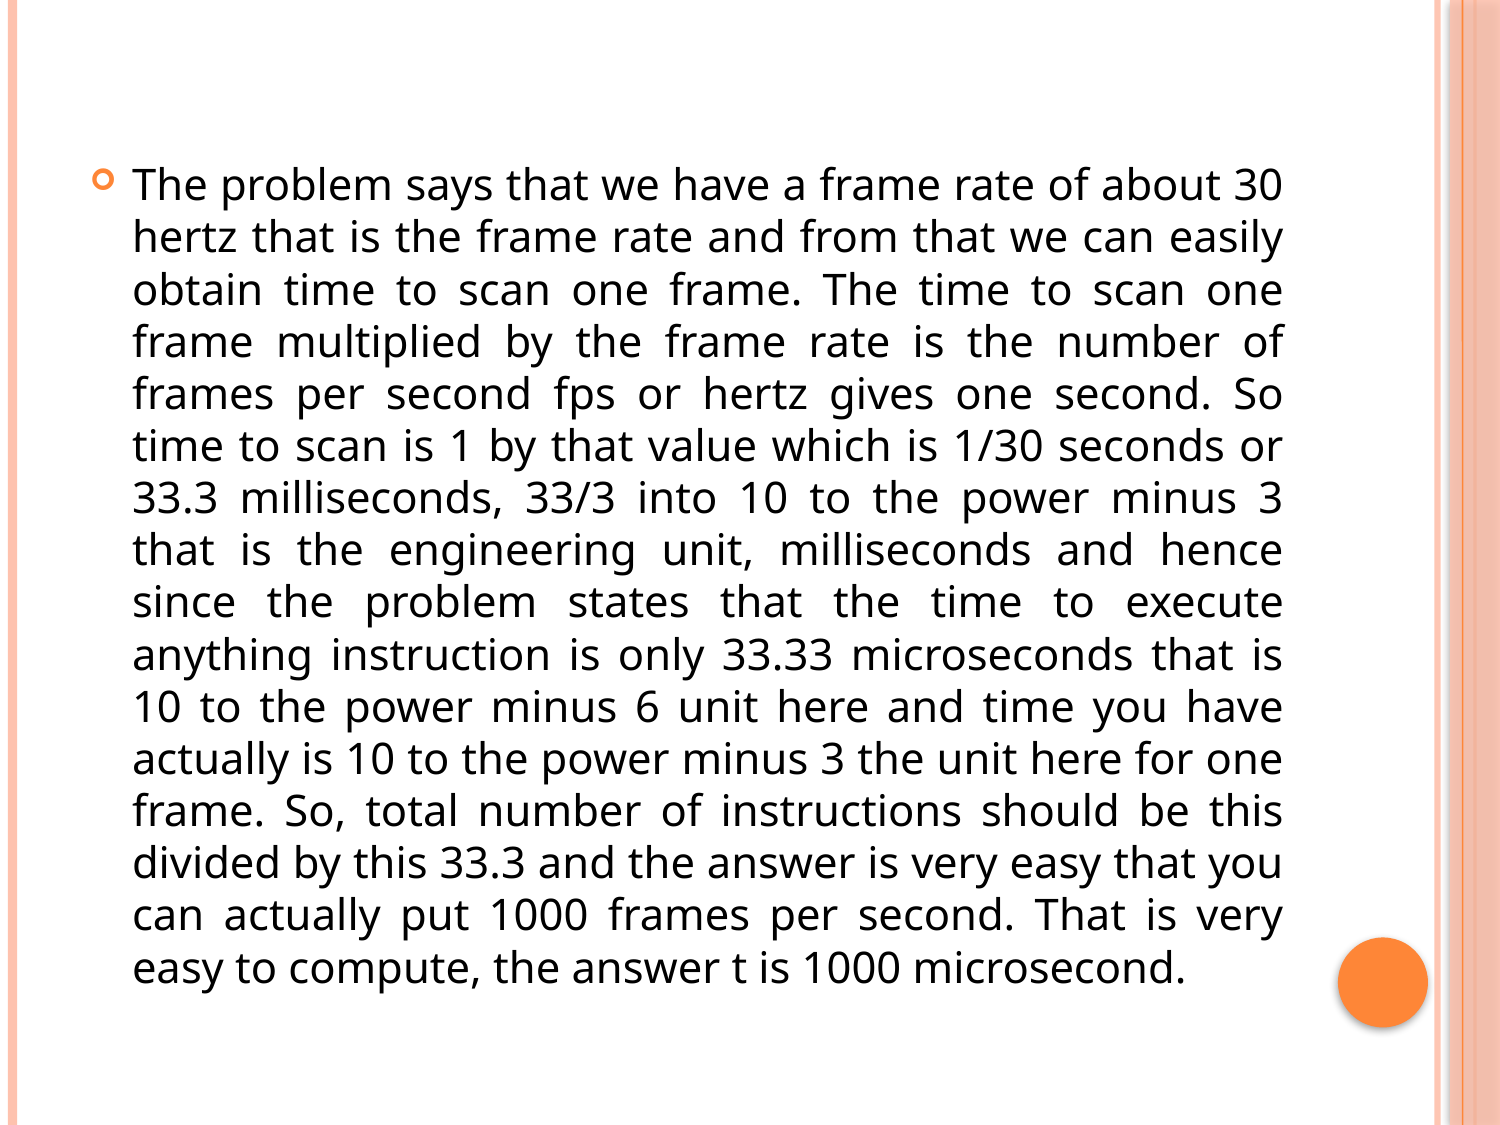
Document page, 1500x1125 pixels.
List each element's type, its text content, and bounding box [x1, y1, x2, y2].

list The problem says that we have a frame rate of about 30 hertz that is the frame rate and from that we can easily obtain time to scan one frame. The time to scan one frame multiplied by the frame rate is the number of frames per second fps or hertz gives one second. So time to scan is 1 by that value which is 1/30 seconds or 33.3 milliseconds, 33/3 into 10 to the power minus 3 that is the engineering unit, milliseconds and hence since the problem states that the time to execute anything instruction is only 33.33 microseconds that is 10 to the power minus 6 unit here and time you have actually is 10 to the power minus 3 the unit here for one frame. So, total number of instructions should be this divided by this 33.3 and the answer is very easy that you can actually put 1000 frames per second. That is very easy to compute, the answer t is 1000 microsecond. [75, 149, 1300, 1062]
